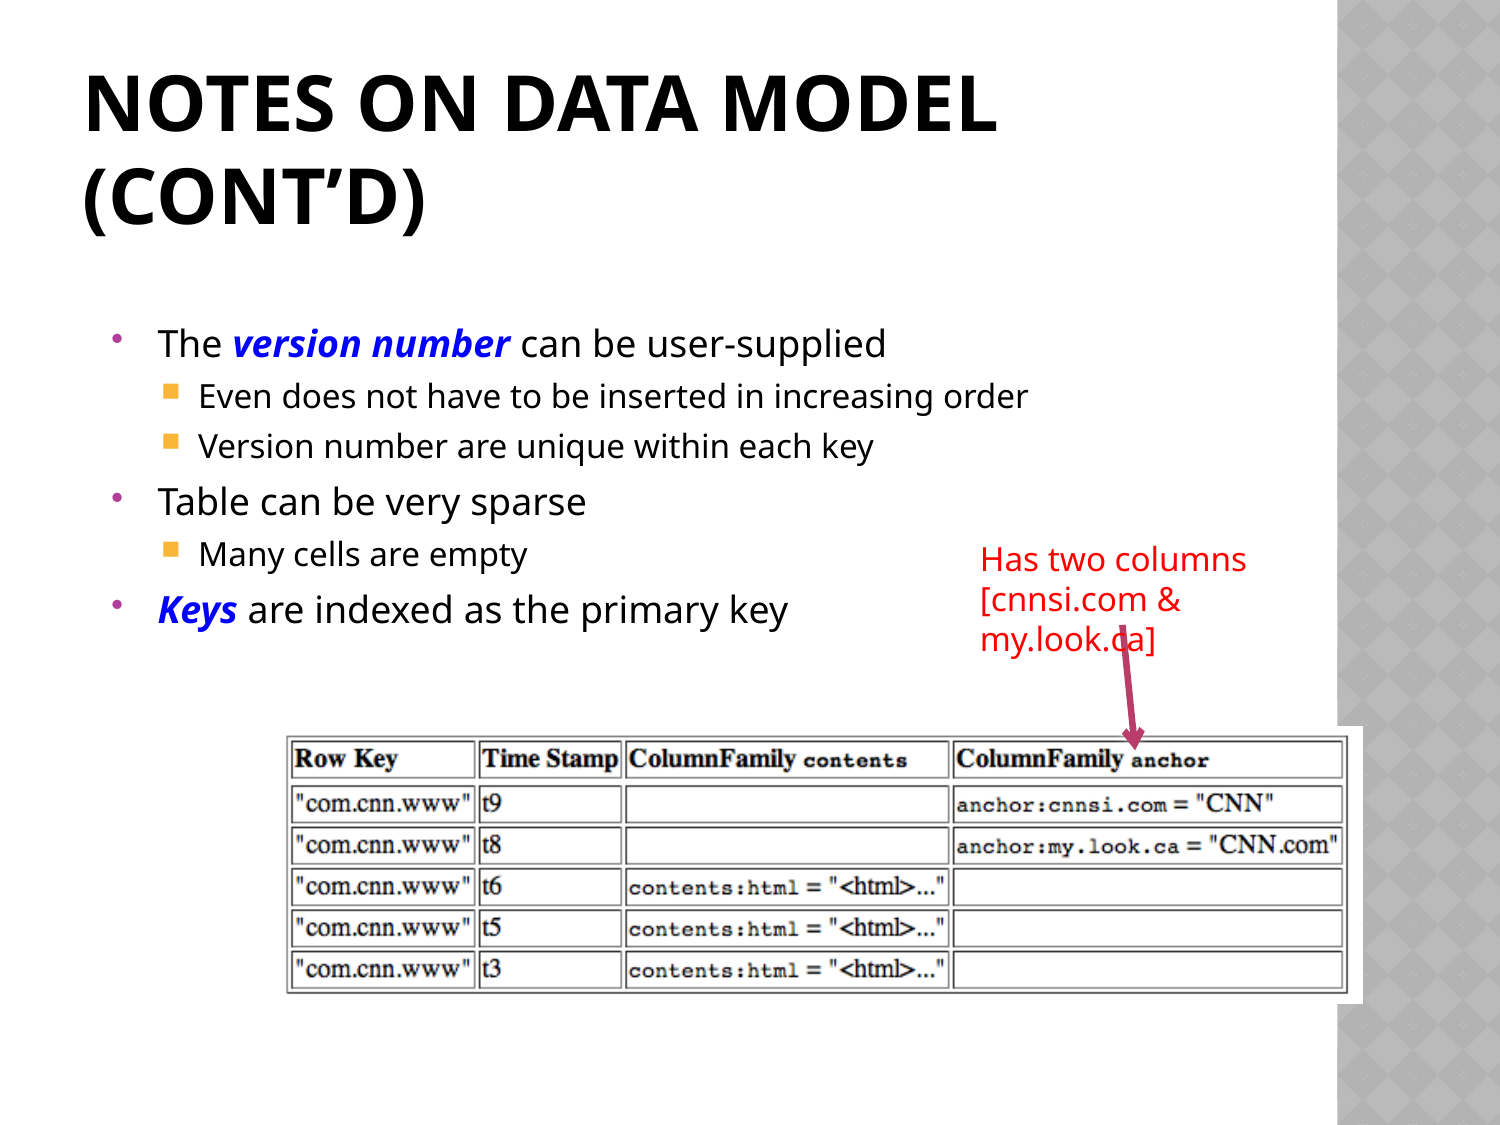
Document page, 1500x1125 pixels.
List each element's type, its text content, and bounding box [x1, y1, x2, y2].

picture [279, 726, 1364, 1004]
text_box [1121, 624, 1136, 751]
text_box Has two columns [cnnsi.com & my.look.ca] [965, 531, 1363, 666]
list The version number can be user-supplied Even does not have to be inserted in increasing order Version number are unique within each key Table can be very sparse Many cells are empty Keys are indexed as the primary key [97, 312, 1335, 659]
title Notes on Data Model (Cont’d) [75, 52, 1263, 240]
